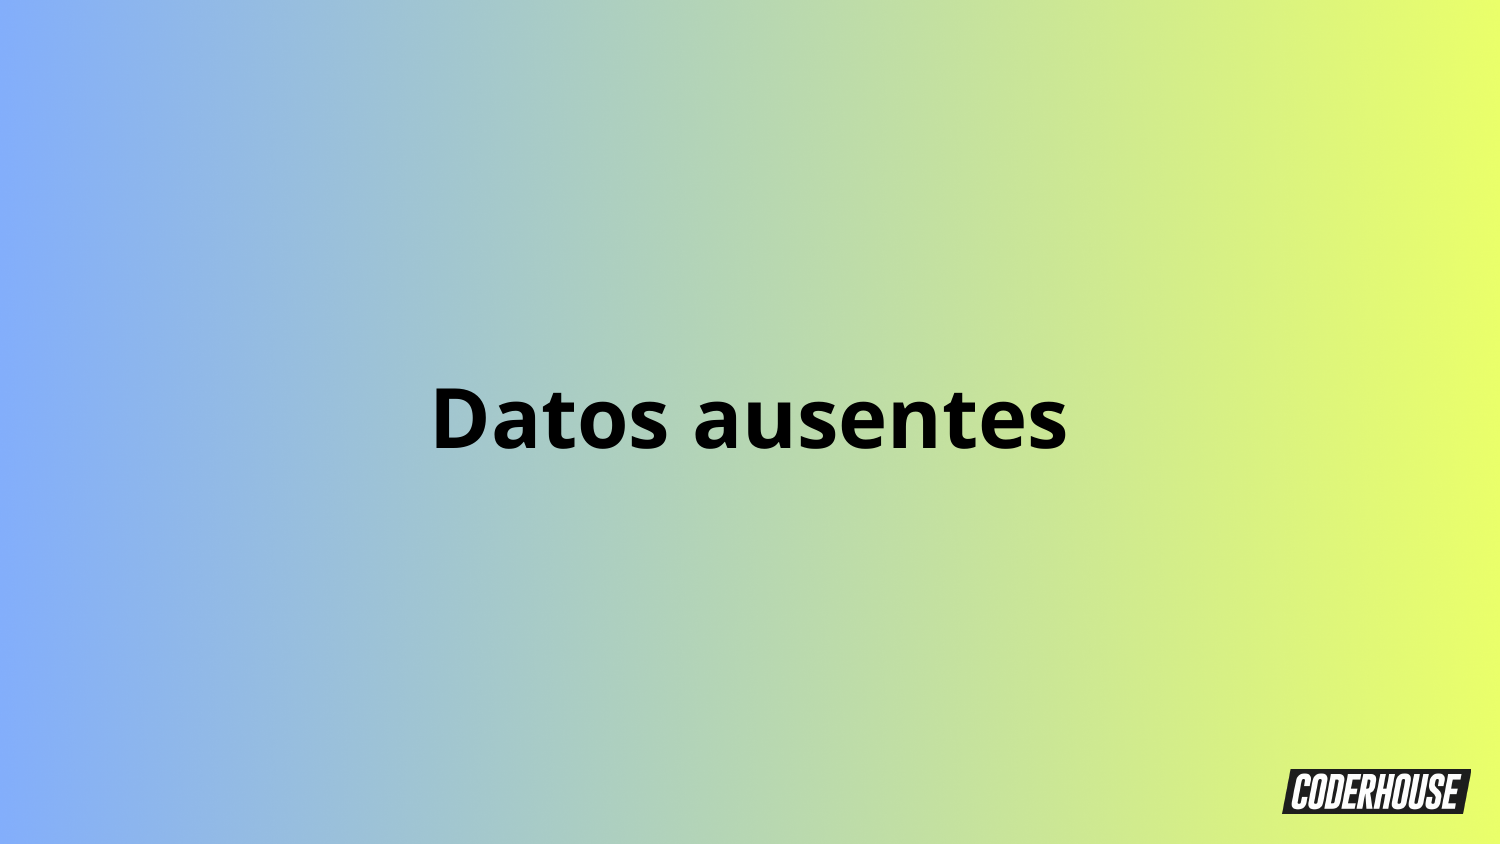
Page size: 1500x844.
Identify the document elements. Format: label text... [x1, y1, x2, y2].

text_box Datos ausentes [239, 361, 1261, 662]
picture [0, 0, 1500, 844]
